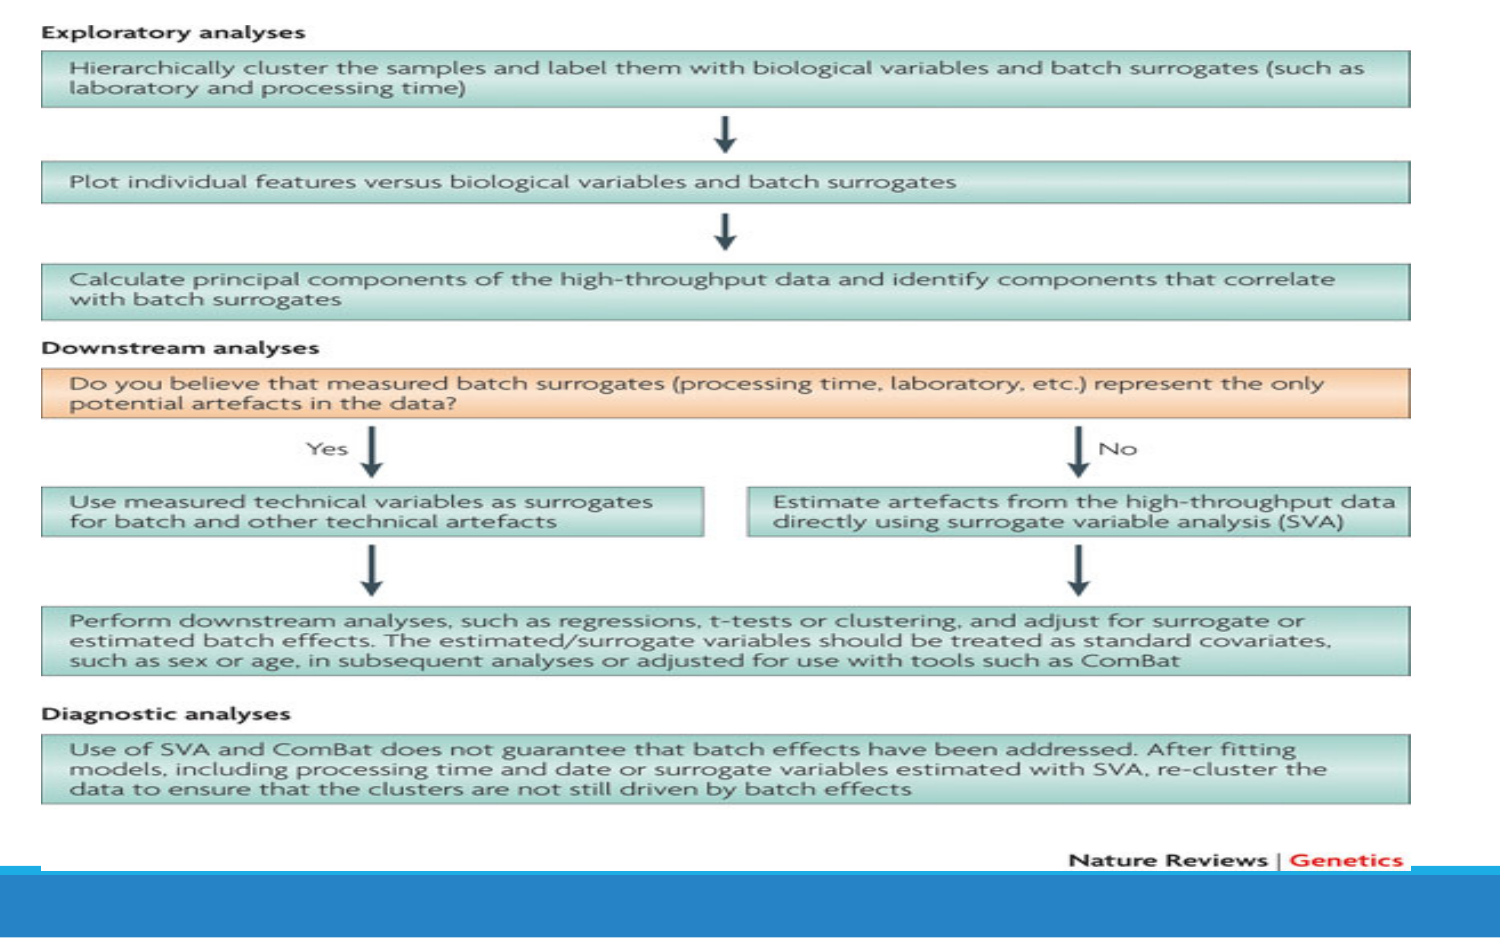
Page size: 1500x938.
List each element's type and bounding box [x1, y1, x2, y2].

picture [40, 24, 1411, 871]
